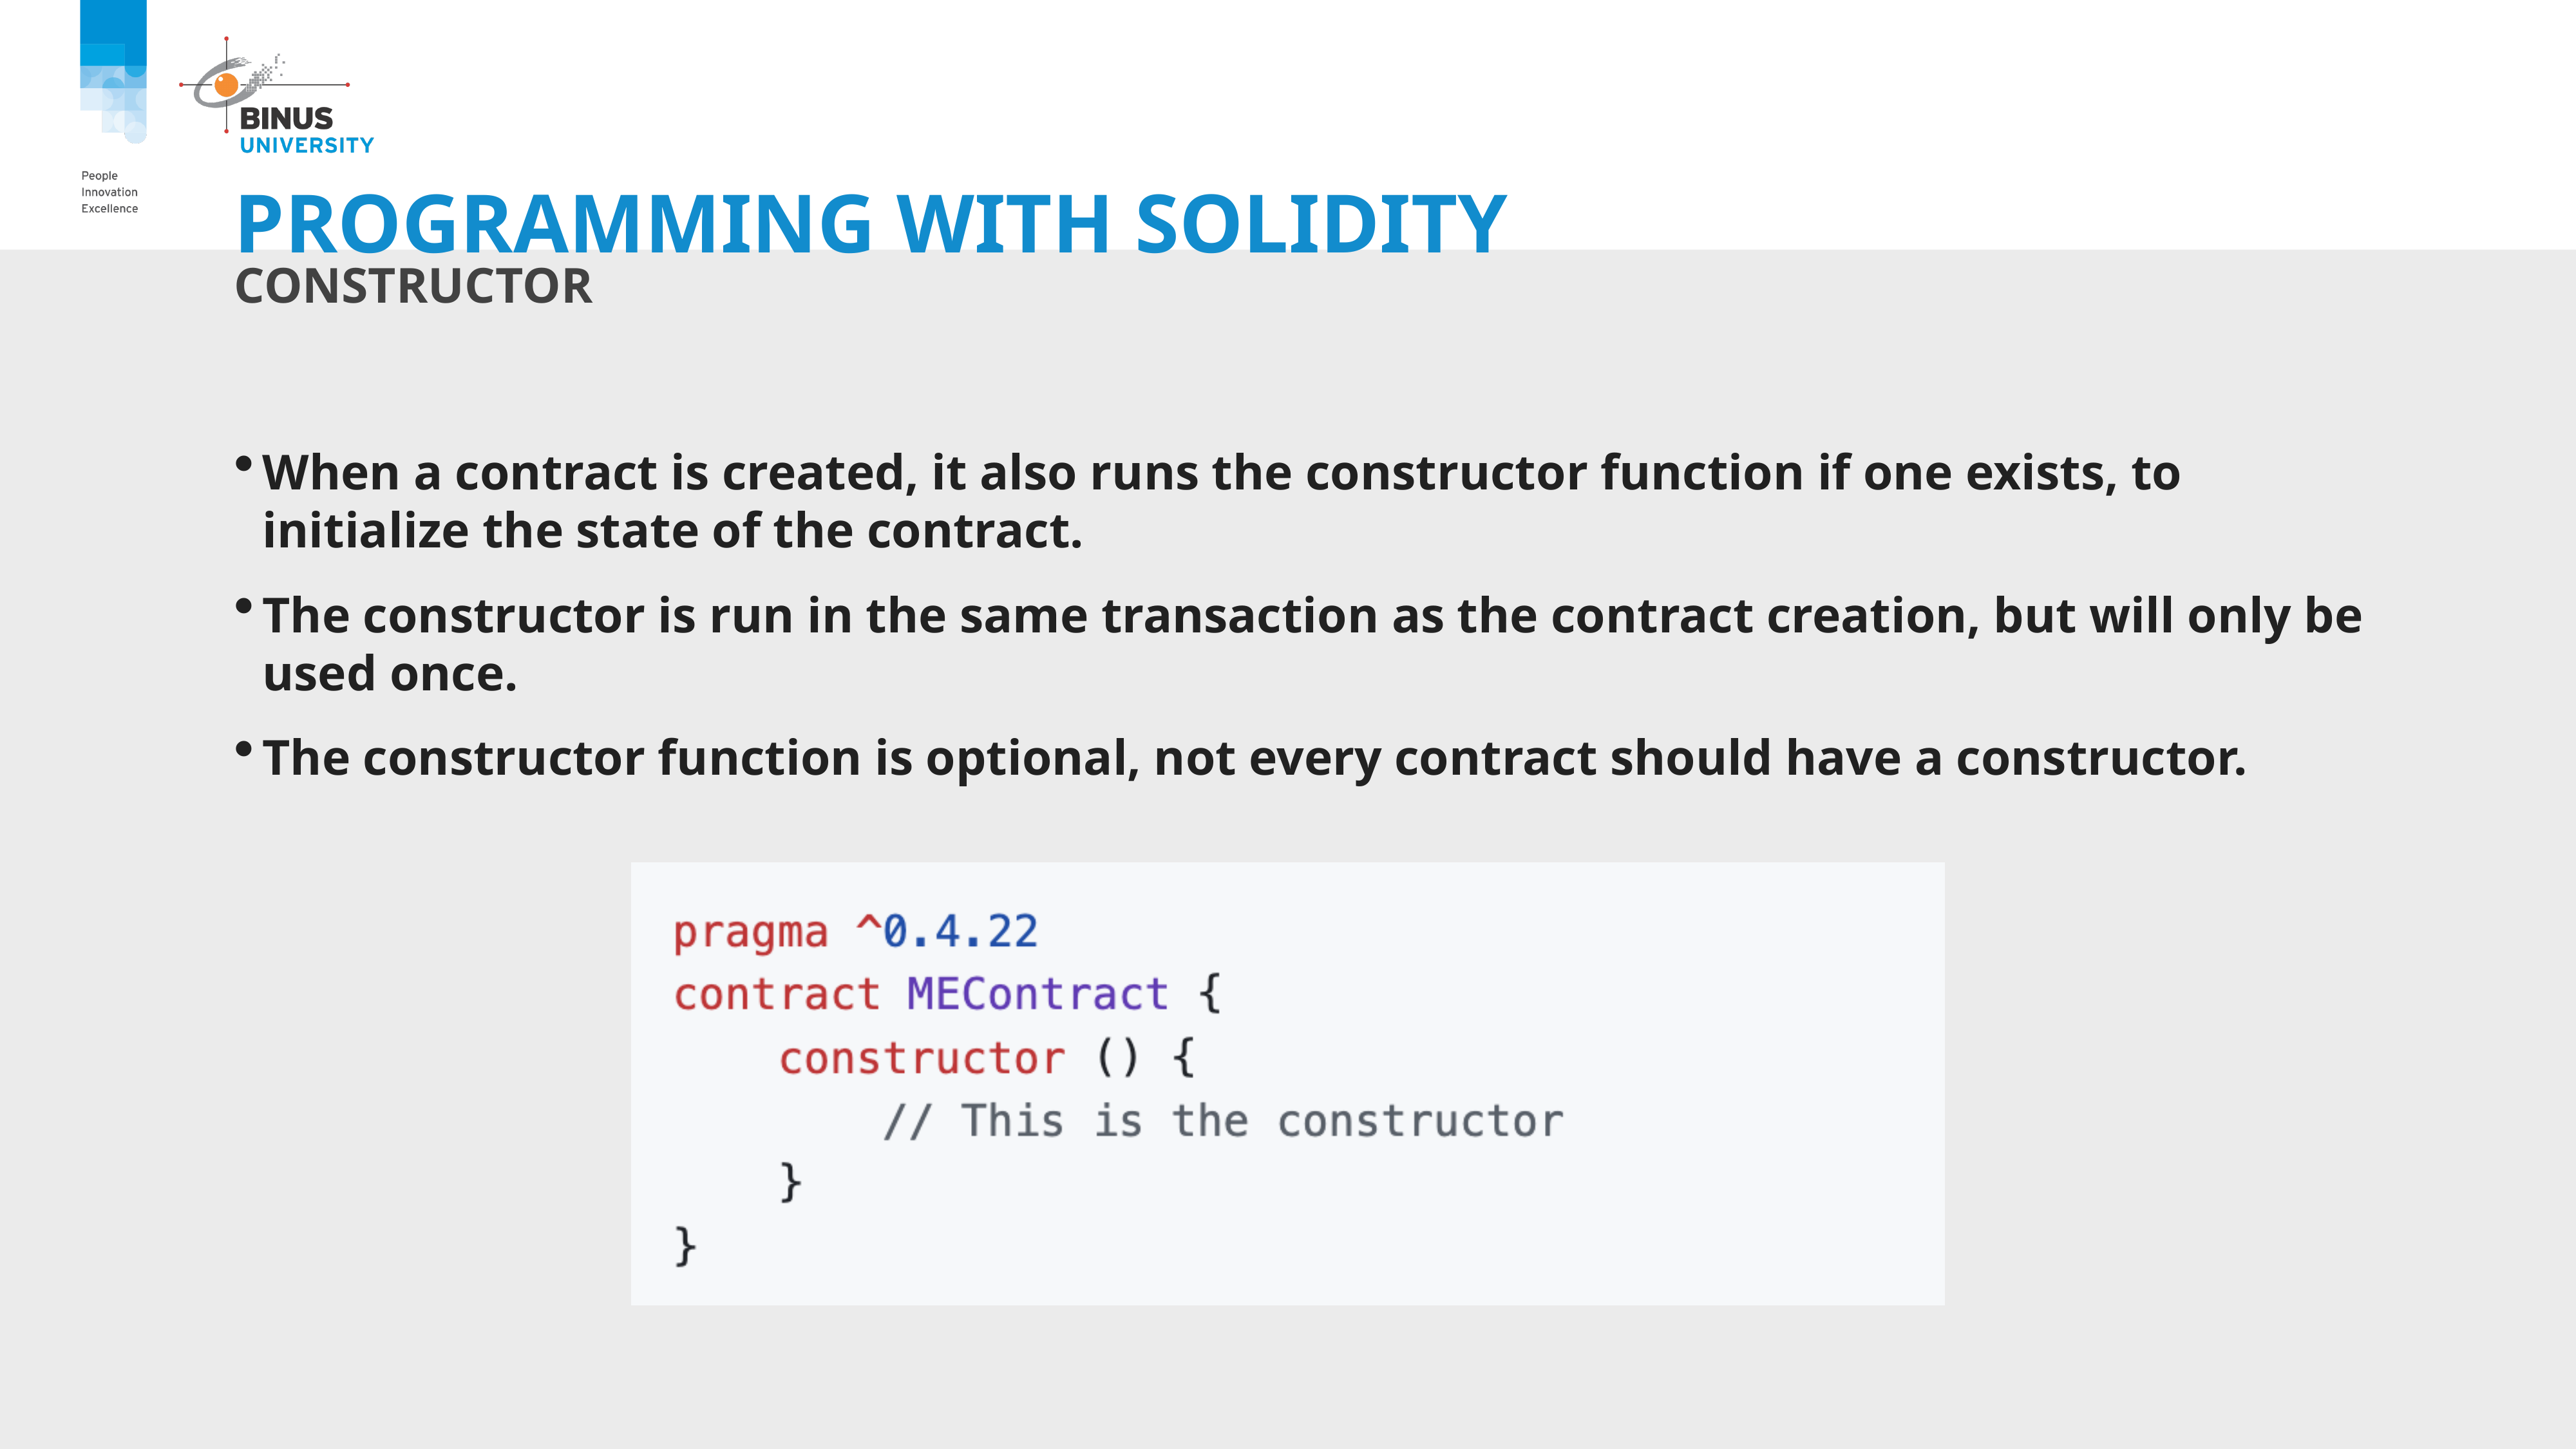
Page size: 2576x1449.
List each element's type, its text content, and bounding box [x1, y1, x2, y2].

picture [174, 25, 374, 161]
picture [630, 862, 1945, 1306]
list When a contract is created, it also runs the constructor function if one exists, to initialize the state of the contract. The constructor is run in the same transaction as the contract creation, but will only be used once. The constructor function is optional, not every contract should have a constructor. [228, 435, 2387, 1417]
list Constructor [228, 255, 1262, 341]
title Programming with solidity [228, 185, 1784, 240]
picture [80, 66, 147, 144]
picture [81, 146, 146, 213]
